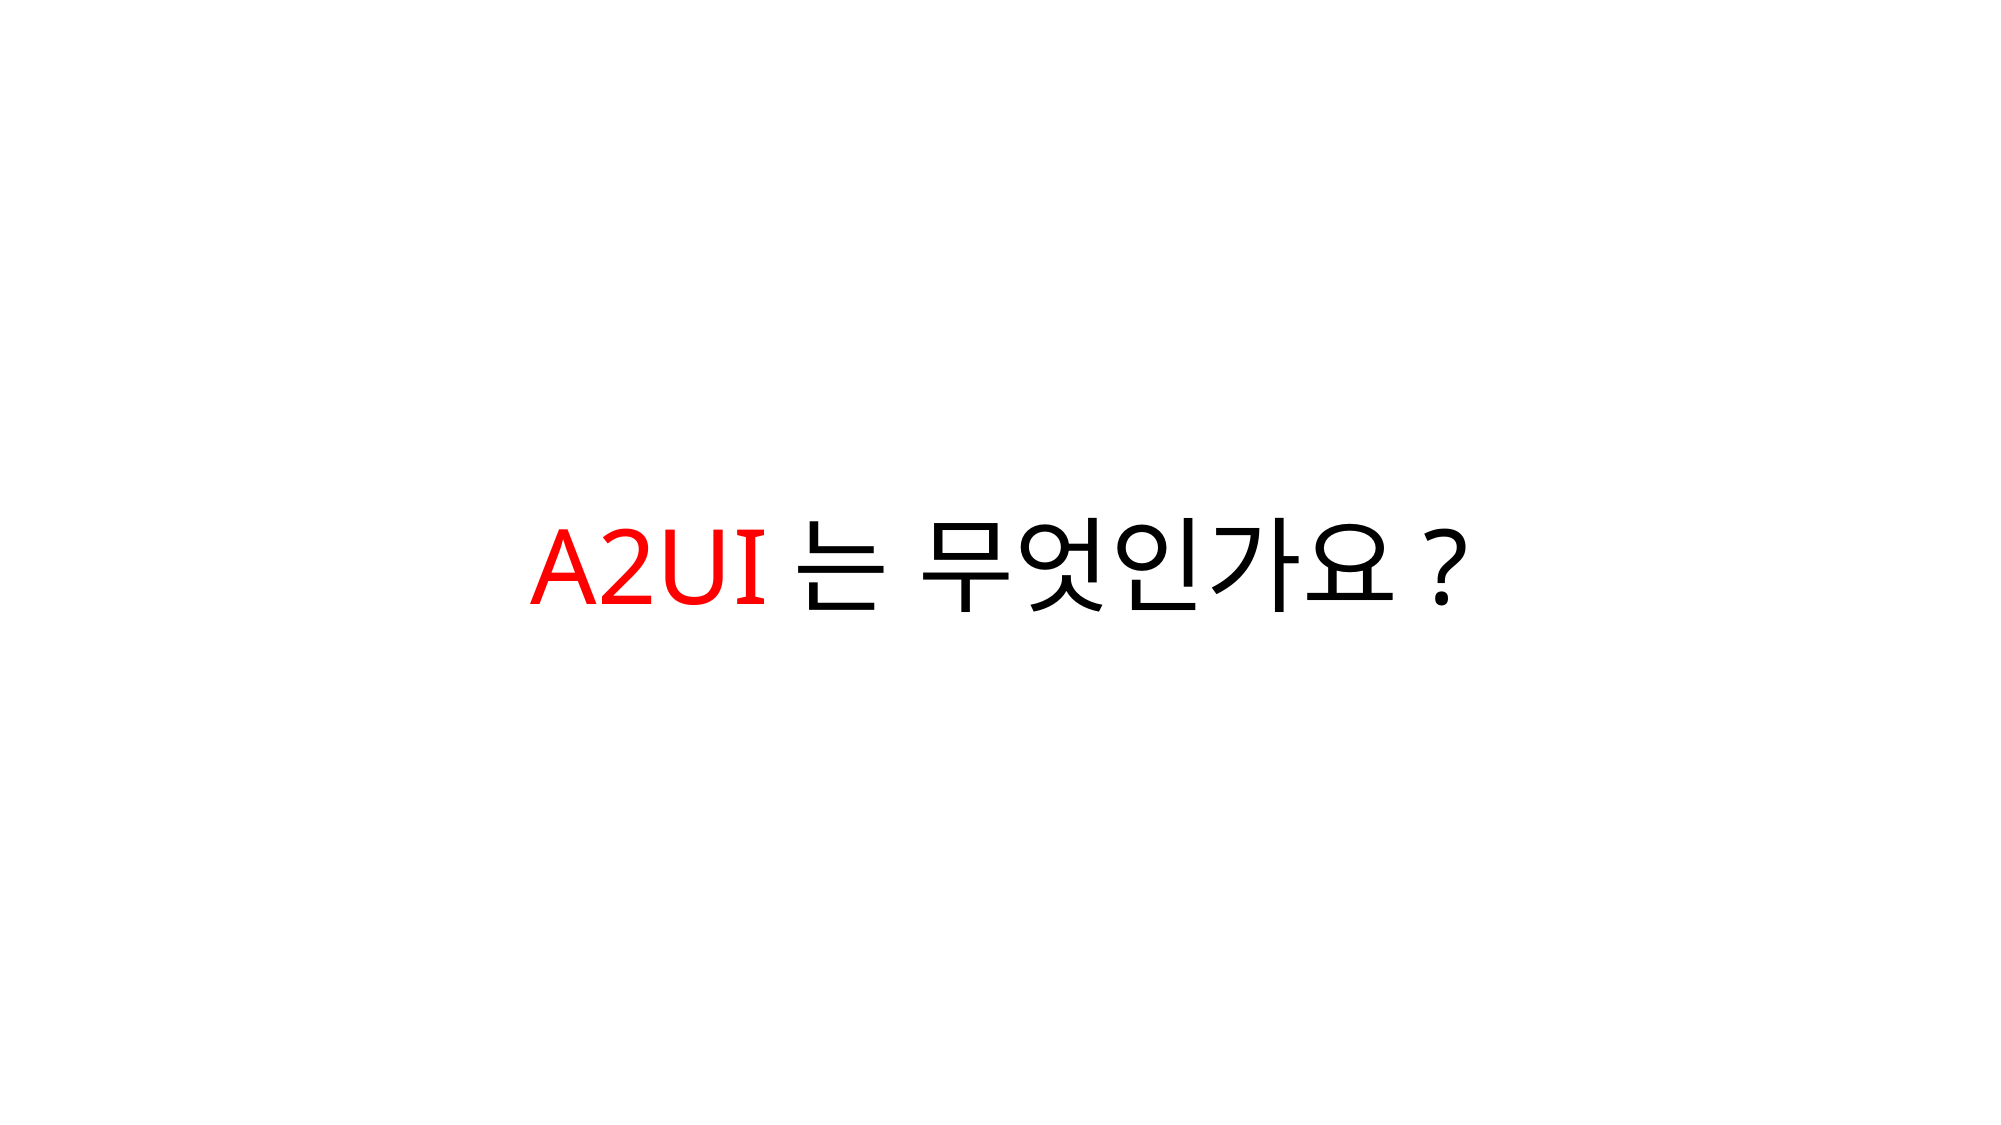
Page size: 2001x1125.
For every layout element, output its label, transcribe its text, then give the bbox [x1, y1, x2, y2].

list A2UI는 무엇인가요? [0, 499, 2000, 626]
